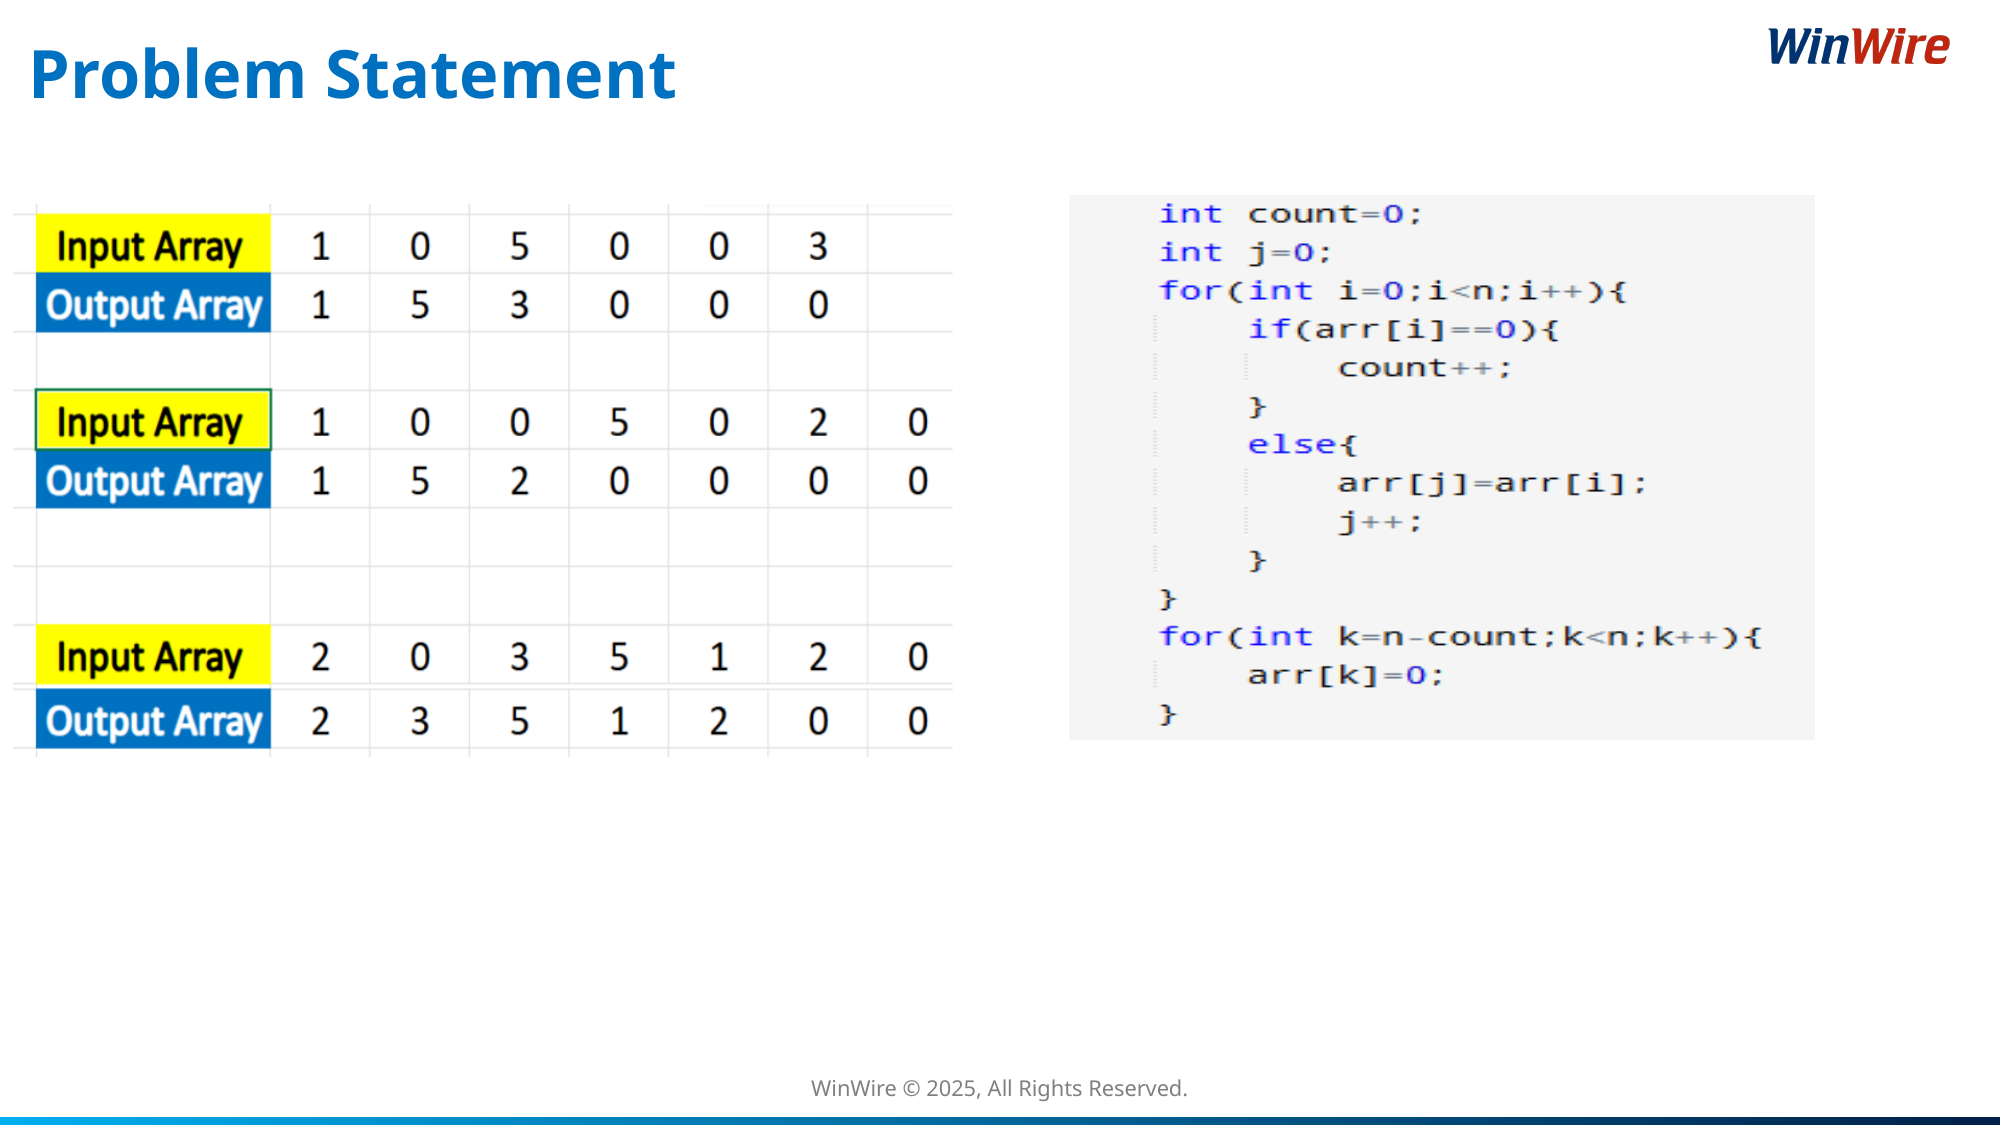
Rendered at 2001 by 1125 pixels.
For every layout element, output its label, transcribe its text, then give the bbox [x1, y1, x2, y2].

picture [13, 204, 953, 757]
picture [1069, 195, 1815, 740]
text_box Problem Statement [13, 12, 1180, 211]
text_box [0, 1067, 2000, 1125]
picture [1767, 28, 1950, 64]
